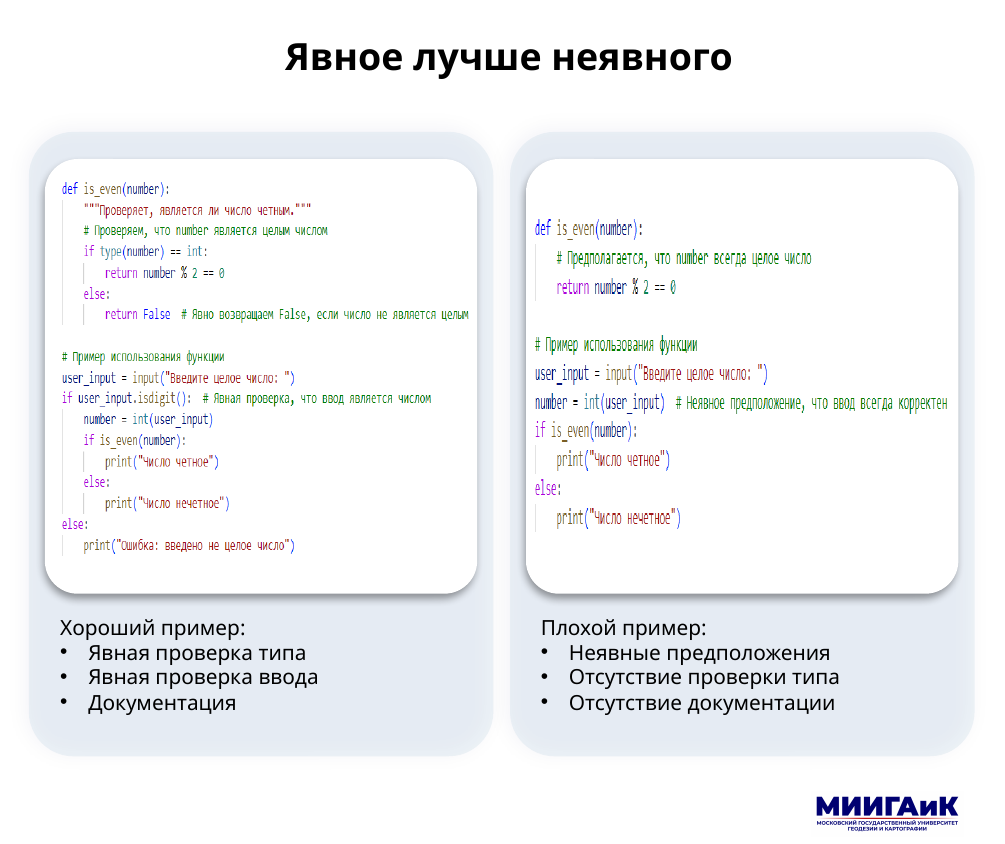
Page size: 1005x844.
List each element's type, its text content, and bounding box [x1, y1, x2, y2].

picture [525, 158, 959, 594]
list Хороший пример: Явная проверка типа Явная проверка ввода Документация [45, 602, 478, 727]
list Явное лучше неявного [29, 16, 975, 95]
picture [44, 158, 478, 594]
list Плохой пример: Неявные предположения Отсутствие проверки типа Отсутствие документации [526, 602, 959, 727]
picture [811, 791, 964, 837]
